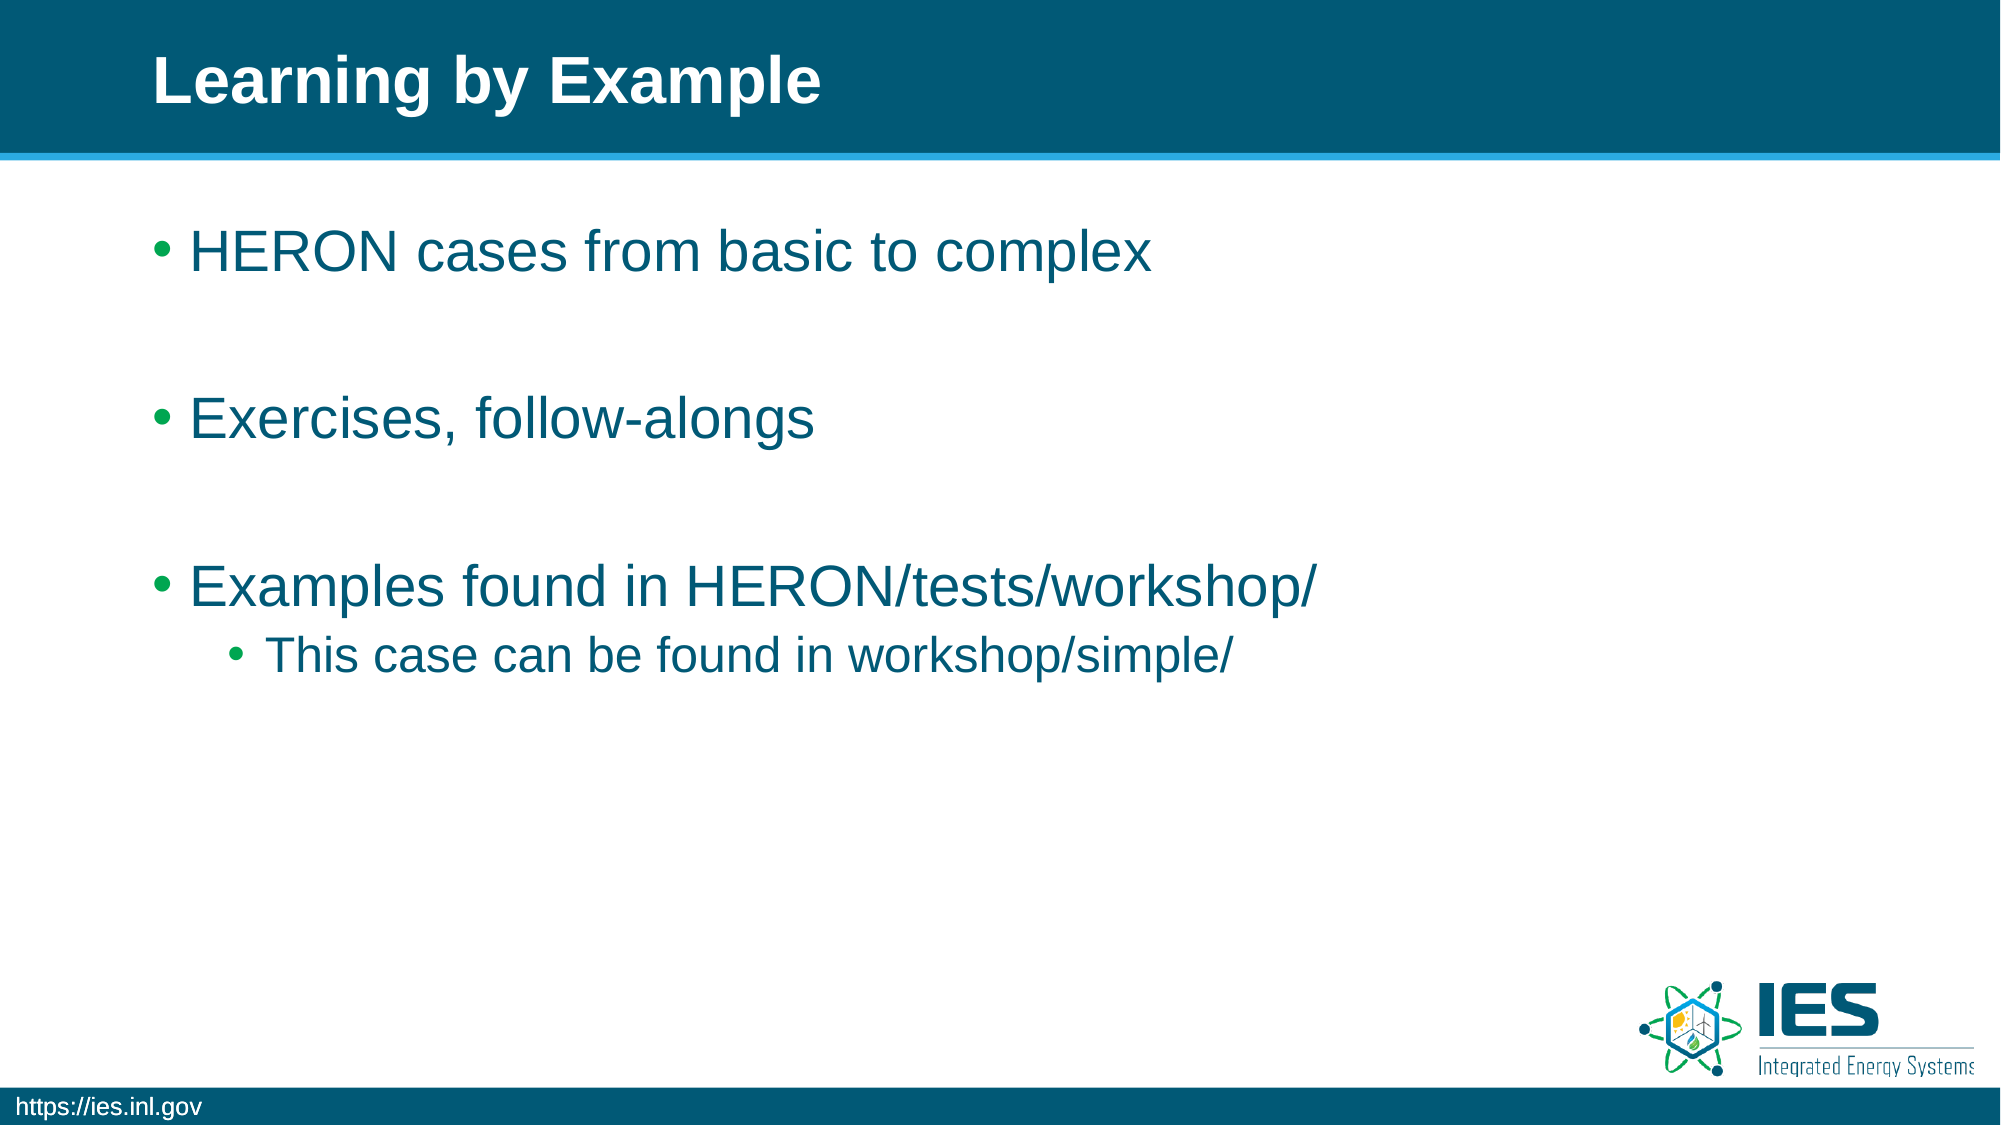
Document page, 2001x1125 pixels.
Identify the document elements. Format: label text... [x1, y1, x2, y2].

list HERON cases from basic to complex Exercises, follow-alongs Examples found in HERON/tests/workshop/ This case can be found in workshop/simple/ [137, 213, 1863, 927]
title Learning by Example [137, 0, 1863, 191]
